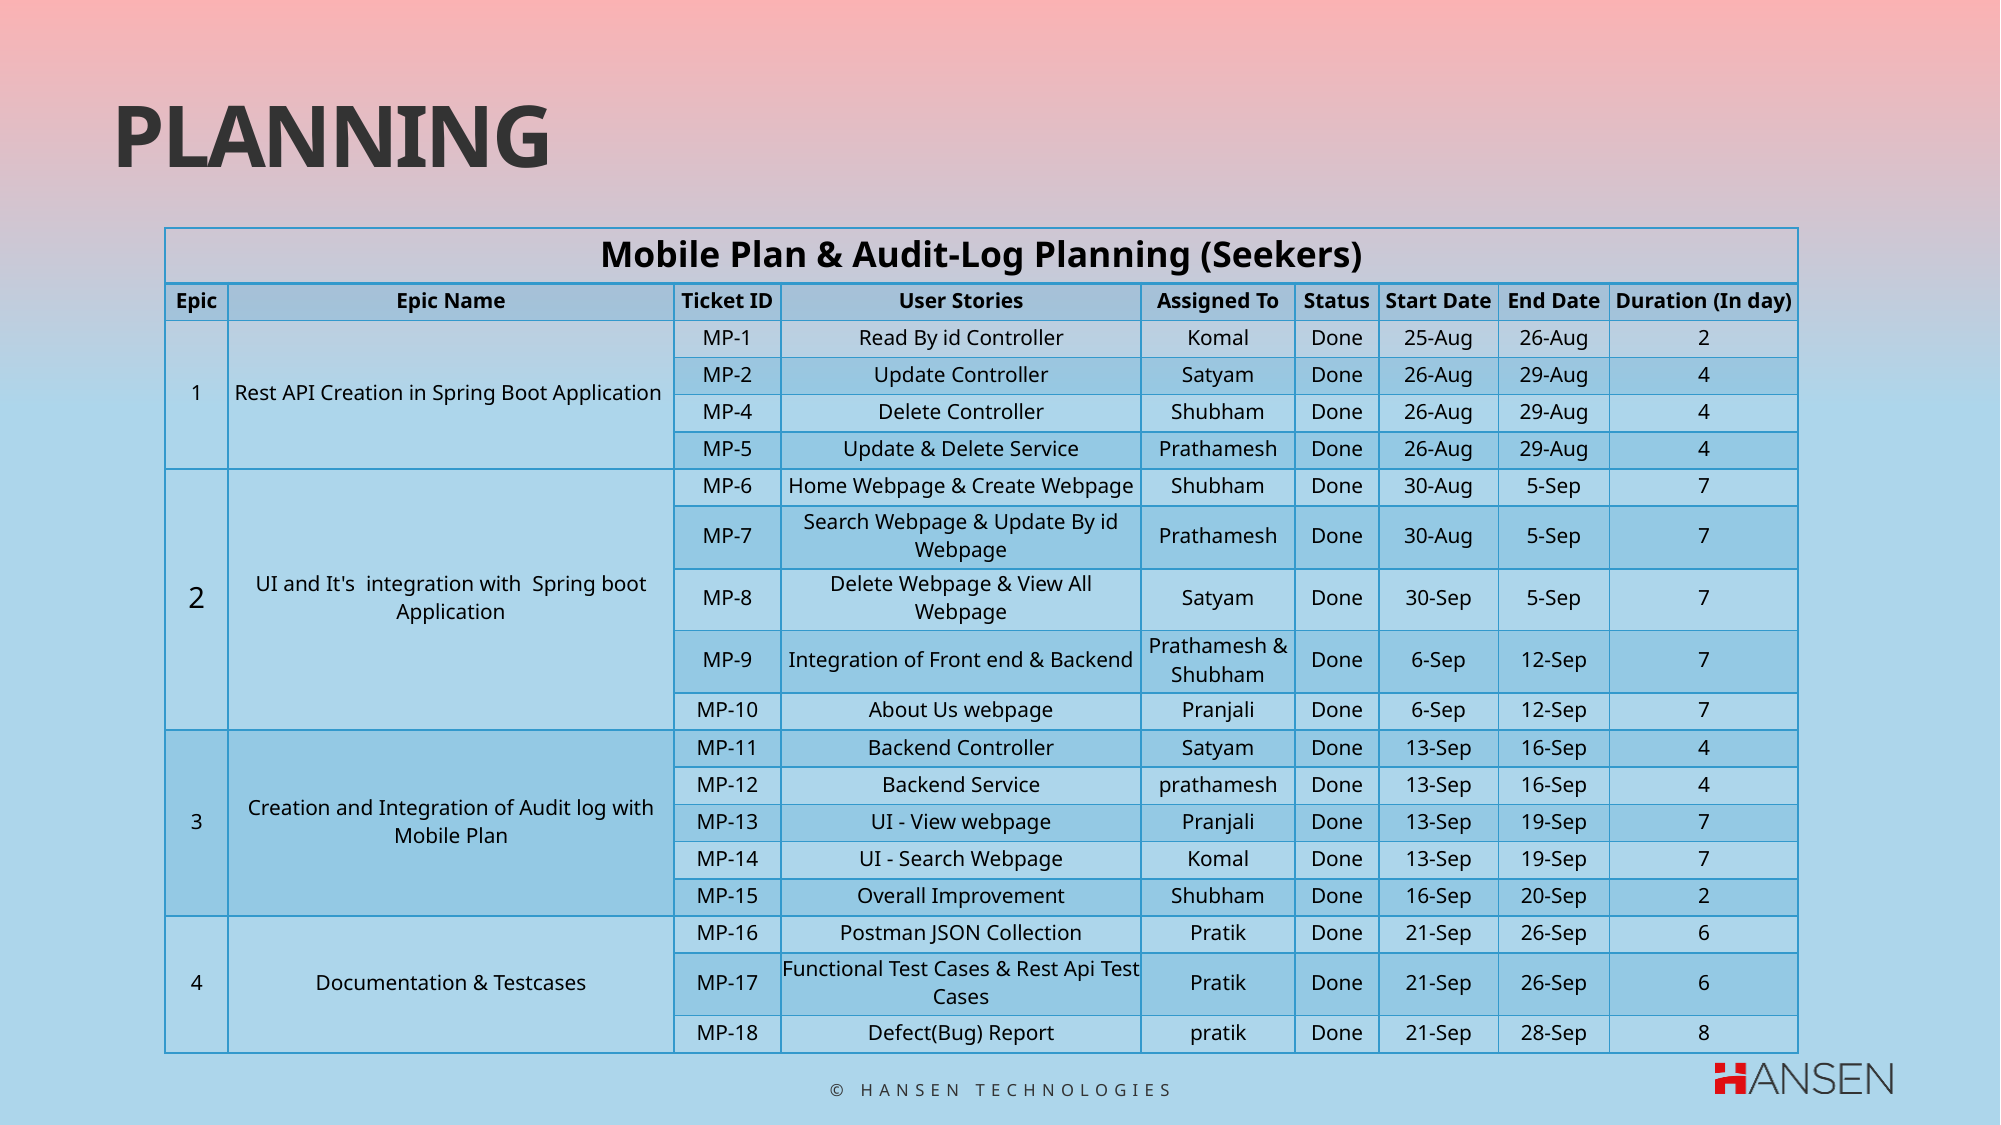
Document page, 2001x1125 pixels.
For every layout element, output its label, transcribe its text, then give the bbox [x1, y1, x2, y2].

title planning [96, 85, 1899, 200]
table_cell UI - Search Webpage [782, 842, 1140, 878]
table_cell User Stories [782, 285, 1140, 320]
table_cell 2 [1610, 880, 1797, 915]
table_cell 7 [1610, 805, 1797, 841]
table_cell About Us webpage [782, 694, 1140, 729]
table_cell 26-Aug [1499, 321, 1609, 357]
table_cell Done [1296, 842, 1378, 878]
table_cell Functional Test Cases & Rest Api Test Cases [782, 954, 1140, 1015]
table_cell 4 [1610, 395, 1797, 431]
table_cell Komal [1142, 842, 1294, 878]
table_cell 26-Aug [1380, 433, 1498, 468]
table_cell 5-Sep [1499, 470, 1609, 505]
table_cell 5-Sep [1499, 570, 1609, 630]
table_cell Satyam [1142, 358, 1294, 394]
table_cell Pratik [1142, 917, 1294, 952]
table_cell Done [1296, 731, 1378, 766]
table_cell Update & Delete Service [782, 433, 1140, 468]
table_cell MP-12 [675, 768, 780, 804]
table_cell 26-Sep [1499, 917, 1609, 952]
table_cell 4 [166, 917, 227, 1052]
table_cell Done [1296, 917, 1378, 952]
table_cell MP-18 [675, 1016, 780, 1052]
table_cell Done [1296, 880, 1378, 915]
table_cell MP-16 [675, 917, 780, 952]
table_cell 6-Sep [1380, 631, 1498, 692]
table_cell Satyam [1142, 570, 1294, 630]
table_cell Assigned To [1142, 285, 1294, 320]
table_cell Prathamesh & Shubham [1142, 631, 1294, 692]
table_cell MP-13 [675, 805, 780, 841]
table_cell 26-Aug [1380, 358, 1498, 394]
table_cell 28-Sep [1499, 1016, 1609, 1052]
table_cell 16-Sep [1380, 880, 1498, 915]
table_cell 21-Sep [1380, 917, 1498, 952]
table_cell Done [1296, 805, 1378, 841]
table_cell Search Webpage & Update By id Webpage [782, 507, 1140, 568]
table_cell 29-Aug [1499, 358, 1609, 394]
table_cell 4 [1610, 358, 1797, 394]
table_cell Creation and Integration of Audit log with Mobile Plan [229, 731, 673, 915]
table_cell Done [1296, 321, 1378, 357]
table_cell 12-Sep [1499, 631, 1609, 692]
table_cell Pranjali [1142, 694, 1294, 729]
table_cell 4 [1610, 768, 1797, 804]
table_cell Postman JSON Collection [782, 917, 1140, 952]
table_cell Duration (In day) [1610, 285, 1797, 320]
table_cell Shubham [1142, 470, 1294, 505]
table_cell 3 [166, 731, 227, 915]
table_cell 7 [1610, 507, 1797, 568]
table_cell 8 [1610, 1016, 1797, 1052]
table_cell 1 [166, 321, 227, 468]
table_cell Epic Name [229, 285, 673, 320]
table_cell MP-10 [675, 694, 780, 729]
table_cell 7 [1610, 470, 1797, 505]
table_cell 19-Sep [1499, 805, 1609, 841]
table_cell 16-Sep [1499, 768, 1609, 804]
table_cell Done [1296, 768, 1378, 804]
table_cell Backend Service [782, 768, 1140, 804]
table_cell Integration of Front end & Backend [782, 631, 1140, 692]
table_cell 25-Aug [1380, 321, 1498, 357]
table_cell 21-Sep [1380, 954, 1498, 1015]
table_cell 6 [1610, 917, 1797, 952]
table_cell Prathamesh [1142, 433, 1294, 468]
table_cell Prathamesh [1142, 507, 1294, 568]
table_cell Done [1296, 1016, 1378, 1052]
table_cell Done [1296, 570, 1378, 630]
table_cell pratik [1142, 1016, 1294, 1052]
table_cell Shubham [1142, 395, 1294, 431]
table_cell MP-4 [675, 395, 780, 431]
table_cell Done [1296, 694, 1378, 729]
table_cell 30-Sep [1380, 570, 1498, 630]
table_cell 13-Sep [1380, 731, 1498, 766]
table_cell Home Webpage & Create Webpage [782, 470, 1140, 505]
table_cell Defect(Bug) Report [782, 1016, 1140, 1052]
table_cell MP-5 [675, 433, 780, 468]
table_cell 4 [1610, 433, 1797, 468]
table_cell MP-9 [675, 631, 780, 692]
table_cell UI and It's integration with Spring boot Application [229, 470, 673, 729]
table_cell Done [1296, 470, 1378, 505]
table_cell MP-15 [675, 880, 780, 915]
table_cell 13-Sep [1380, 842, 1498, 878]
table_cell Done [1296, 507, 1378, 568]
table_cell 26-Aug [1380, 395, 1498, 431]
table_cell 13-Sep [1380, 805, 1498, 841]
table_cell MP-8 [675, 570, 780, 630]
table_cell MP-17 [675, 954, 780, 1015]
table_cell Overall Improvement [782, 880, 1140, 915]
table_cell MP-6 [675, 470, 780, 505]
table_cell Read By id Controller [782, 321, 1140, 357]
table_cell 21-Sep [1380, 1016, 1498, 1052]
table_cell 30-Aug [1380, 507, 1498, 568]
table_cell Delete Controller [782, 395, 1140, 431]
table_cell Pranjali [1142, 805, 1294, 841]
table_cell 6 [1610, 954, 1797, 1015]
table_cell Done [1296, 433, 1378, 468]
picture [1715, 1061, 1899, 1095]
table_cell 13-Sep [1380, 768, 1498, 804]
table_cell Done [1296, 358, 1378, 394]
table_cell 7 [1610, 570, 1797, 630]
table_cell MP-1 [675, 321, 780, 357]
table_cell 26-Sep [1499, 954, 1609, 1015]
table_cell Komal [1142, 321, 1294, 357]
table_cell 29-Aug [1499, 433, 1609, 468]
table_cell Update Controller [782, 358, 1140, 394]
table_cell Backend Controller [782, 731, 1140, 766]
table_cell 7 [1610, 842, 1797, 878]
table_cell 16-Sep [1499, 731, 1609, 766]
table_cell Delete Webpage & View All Webpage [782, 570, 1140, 630]
table_cell 6-Sep [1380, 694, 1498, 729]
table_cell Epic [166, 285, 227, 320]
table_cell End Date [1499, 285, 1609, 320]
table_header Mobile Plan & Audit-Log Planning (Seekers) [166, 229, 1797, 282]
table_cell Done [1296, 954, 1378, 1015]
table_cell 19-Sep [1499, 842, 1609, 878]
table_cell 12-Sep [1499, 694, 1609, 729]
table_cell MP-11 [675, 731, 780, 766]
table_cell 7 [1610, 694, 1797, 729]
table_cell Satyam [1142, 731, 1294, 766]
table_cell MP-2 [675, 358, 780, 394]
table_cell MP-14 [675, 842, 780, 878]
table_cell MP-7 [675, 507, 780, 568]
table_cell Done [1296, 395, 1378, 431]
table_cell Rest API Creation in Spring Boot Application [229, 321, 673, 468]
table_cell 30-Aug [1380, 470, 1498, 505]
table_cell prathamesh [1142, 768, 1294, 804]
table_cell Done [1296, 631, 1378, 692]
table_cell 4 [1610, 731, 1797, 766]
table_cell Shubham [1142, 880, 1294, 915]
table_cell 2 [1610, 321, 1797, 357]
table_cell Ticket ID [675, 285, 780, 320]
table_cell UI - View webpage [782, 805, 1140, 841]
table_cell 5-Sep [1499, 507, 1609, 568]
table_cell Documentation & Testcases [229, 917, 673, 1052]
table_cell Pratik [1142, 954, 1294, 1015]
table_cell 7 [1610, 631, 1797, 692]
table_cell Start Date [1380, 285, 1498, 320]
table_cell Status [1296, 285, 1378, 320]
table_cell 20-Sep [1499, 880, 1609, 915]
table_cell 2 [166, 470, 227, 729]
table_cell 29-Aug [1499, 395, 1609, 431]
